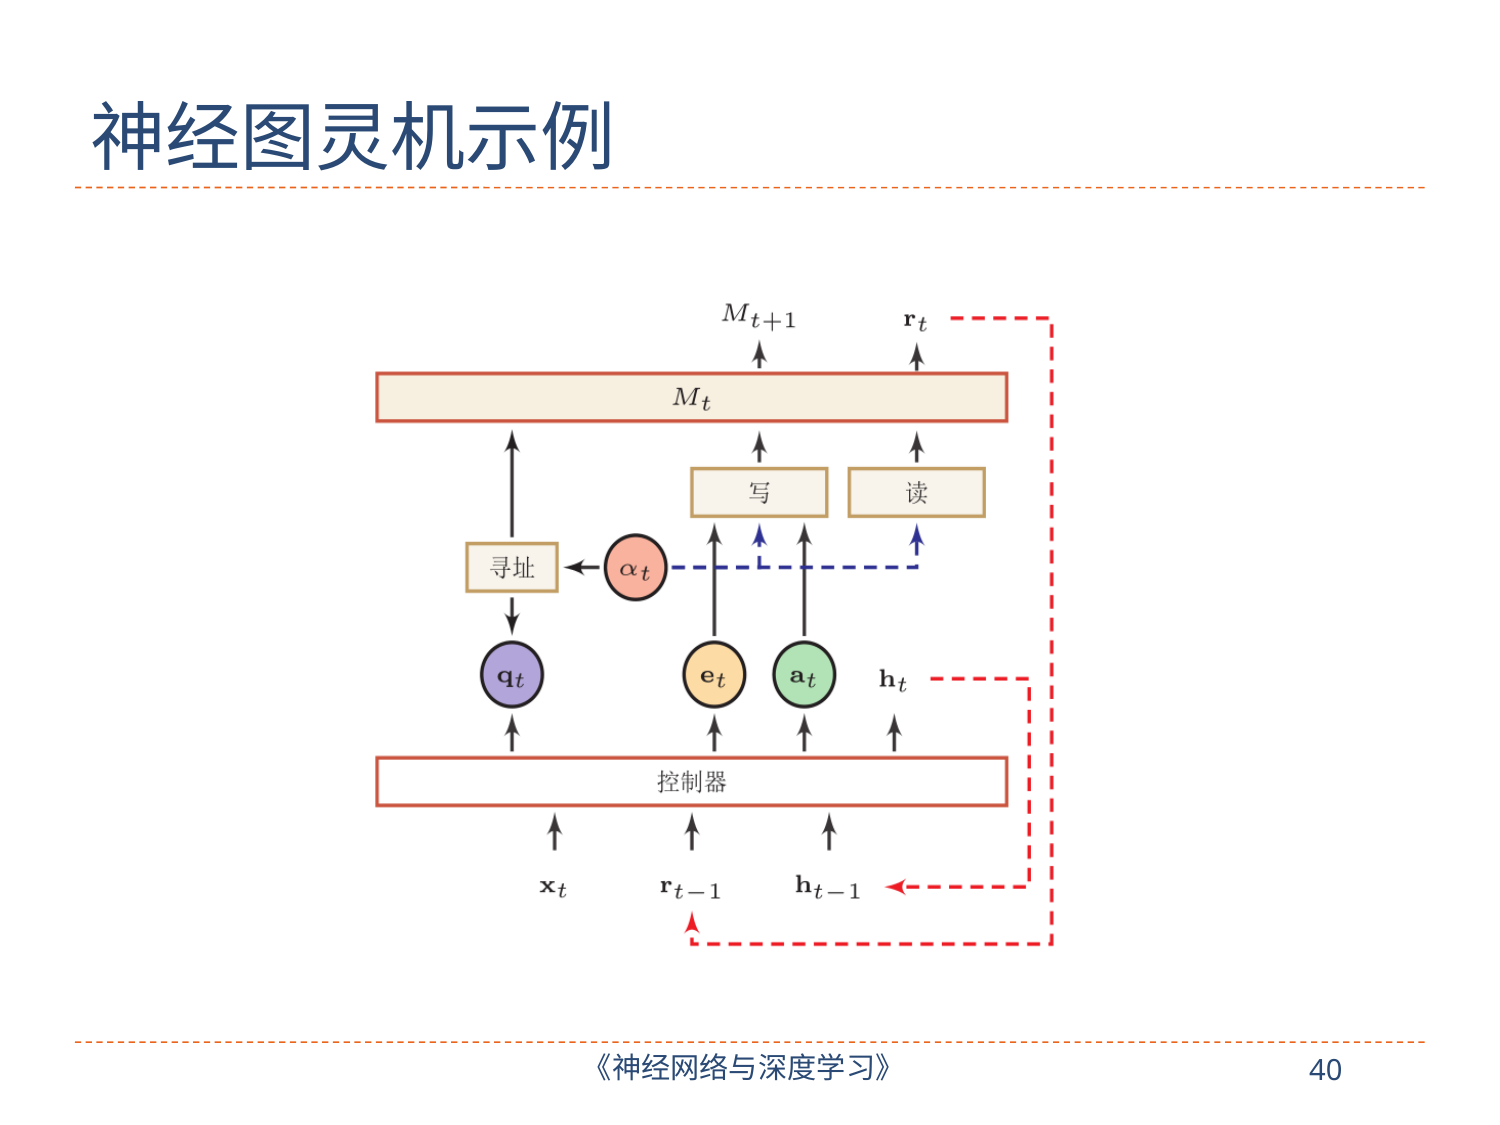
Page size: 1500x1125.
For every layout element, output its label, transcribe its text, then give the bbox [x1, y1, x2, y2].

picture [362, 274, 1073, 969]
title 神经图灵机示例 [75, 24, 1425, 188]
